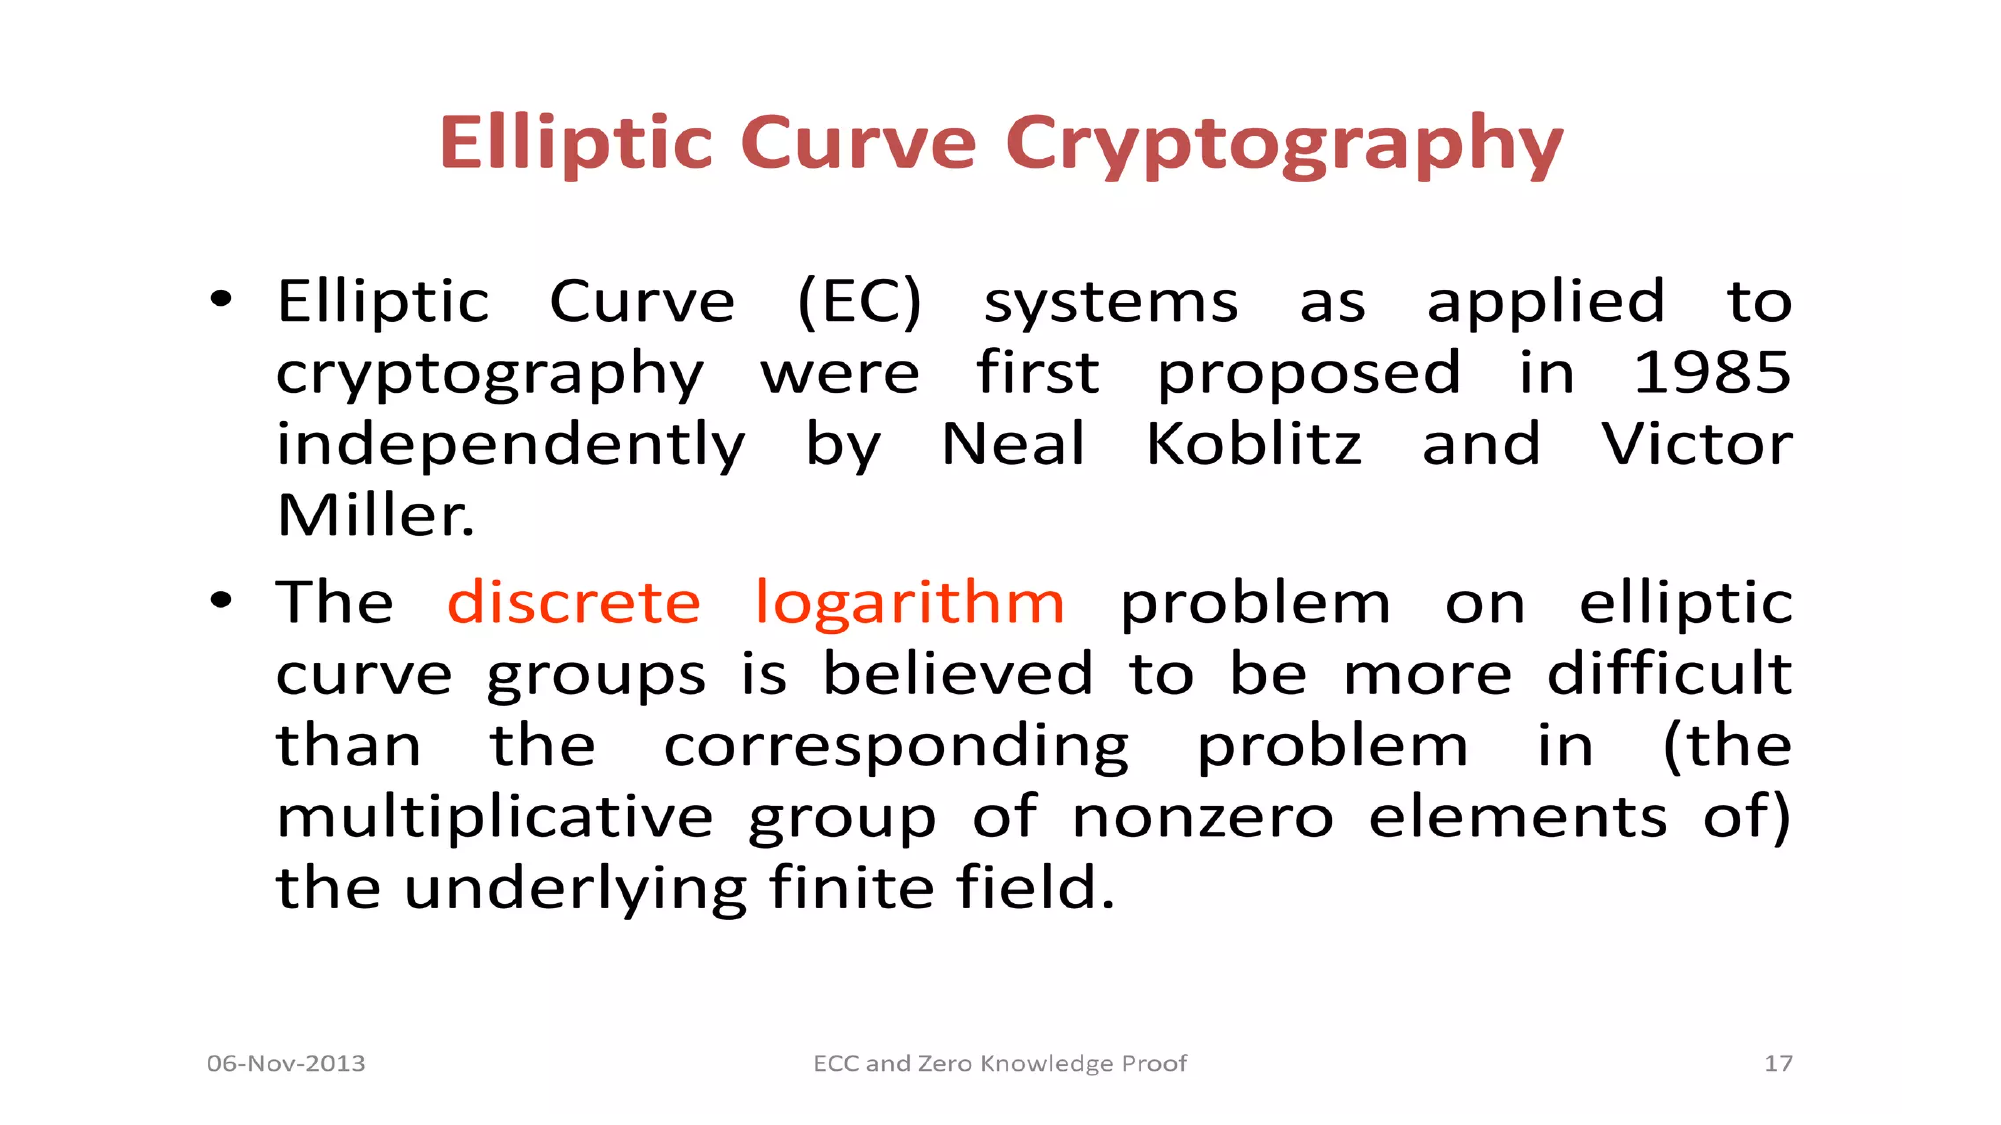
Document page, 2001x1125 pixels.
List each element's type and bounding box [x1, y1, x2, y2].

list [98, 0, 1902, 1114]
